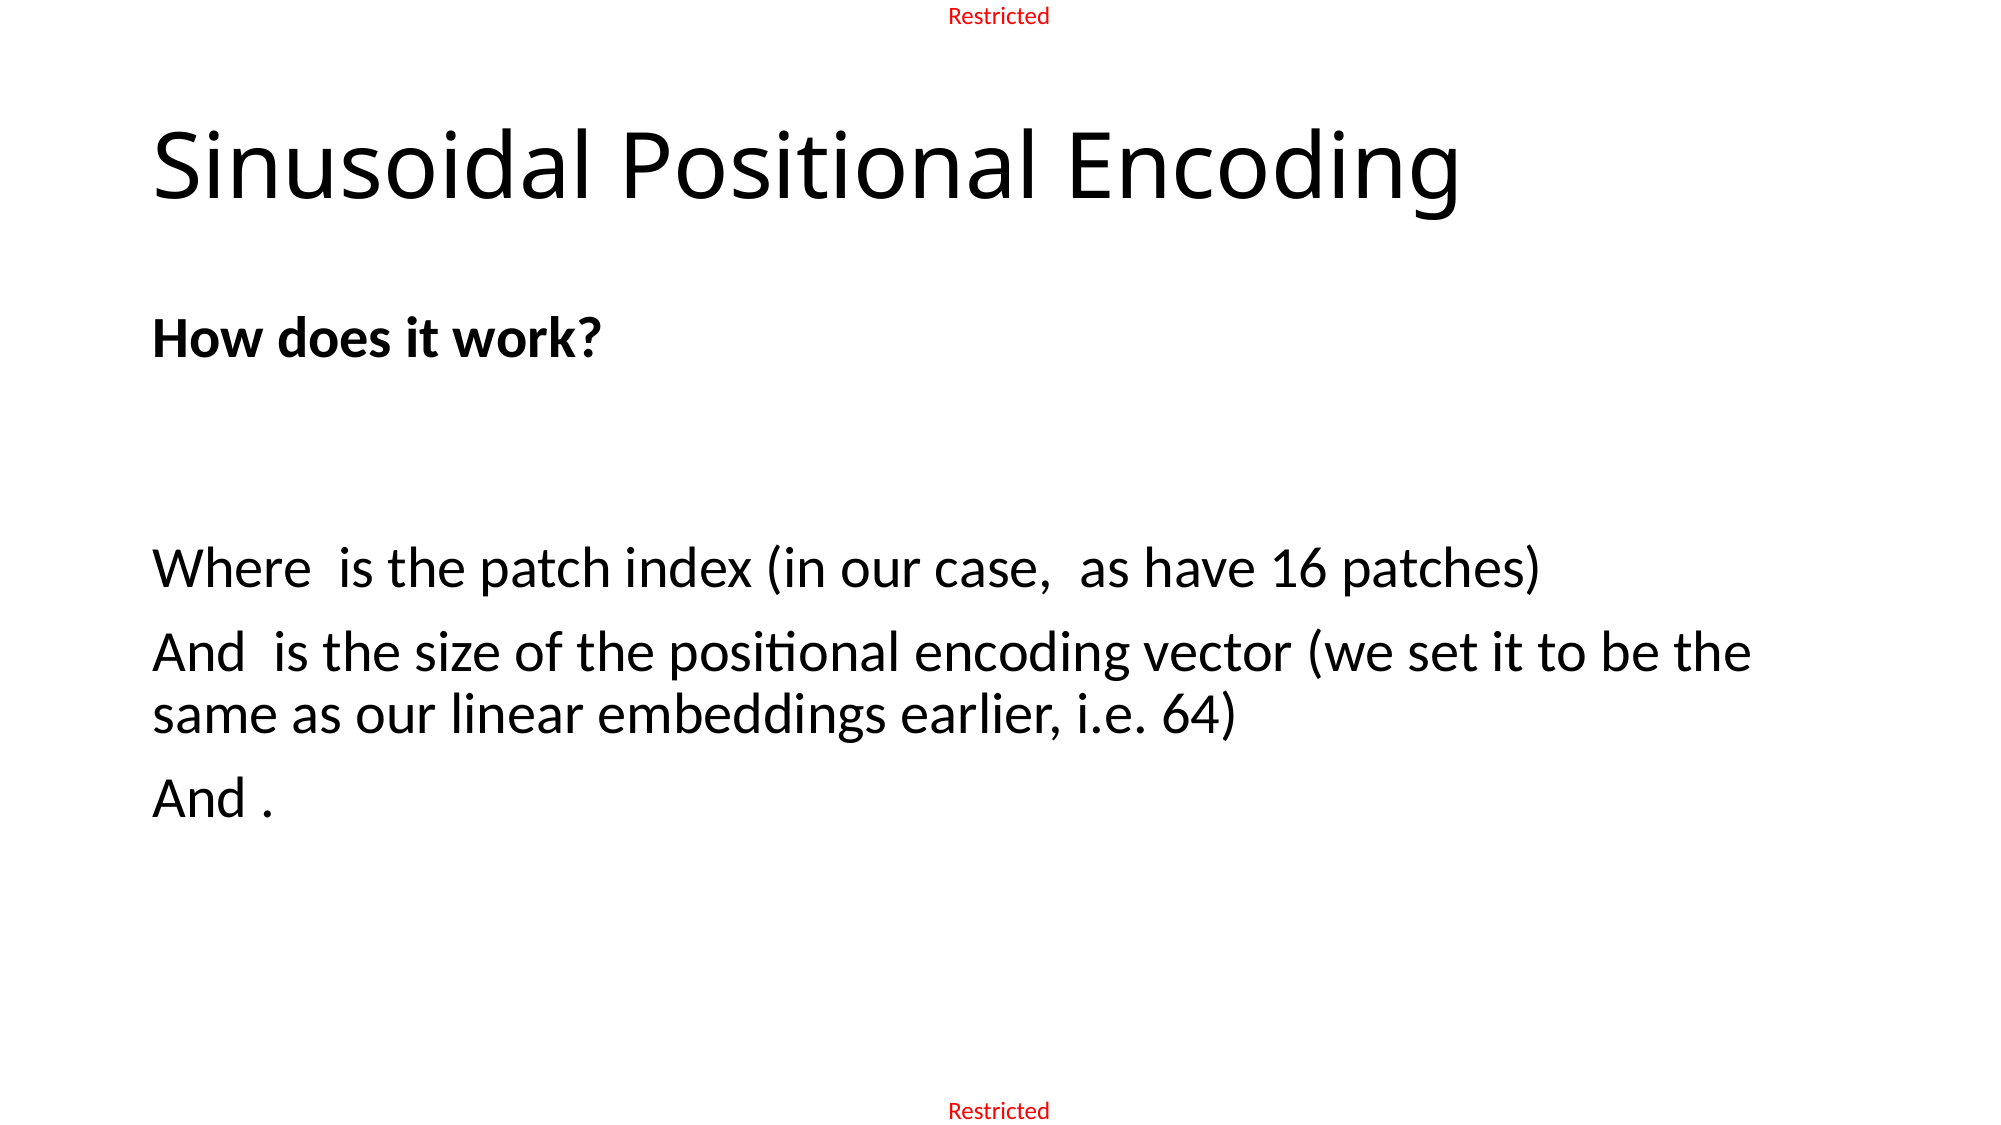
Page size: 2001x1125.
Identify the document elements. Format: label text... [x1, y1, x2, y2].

title Sinusoidal Positional Encoding [137, 59, 1863, 278]
